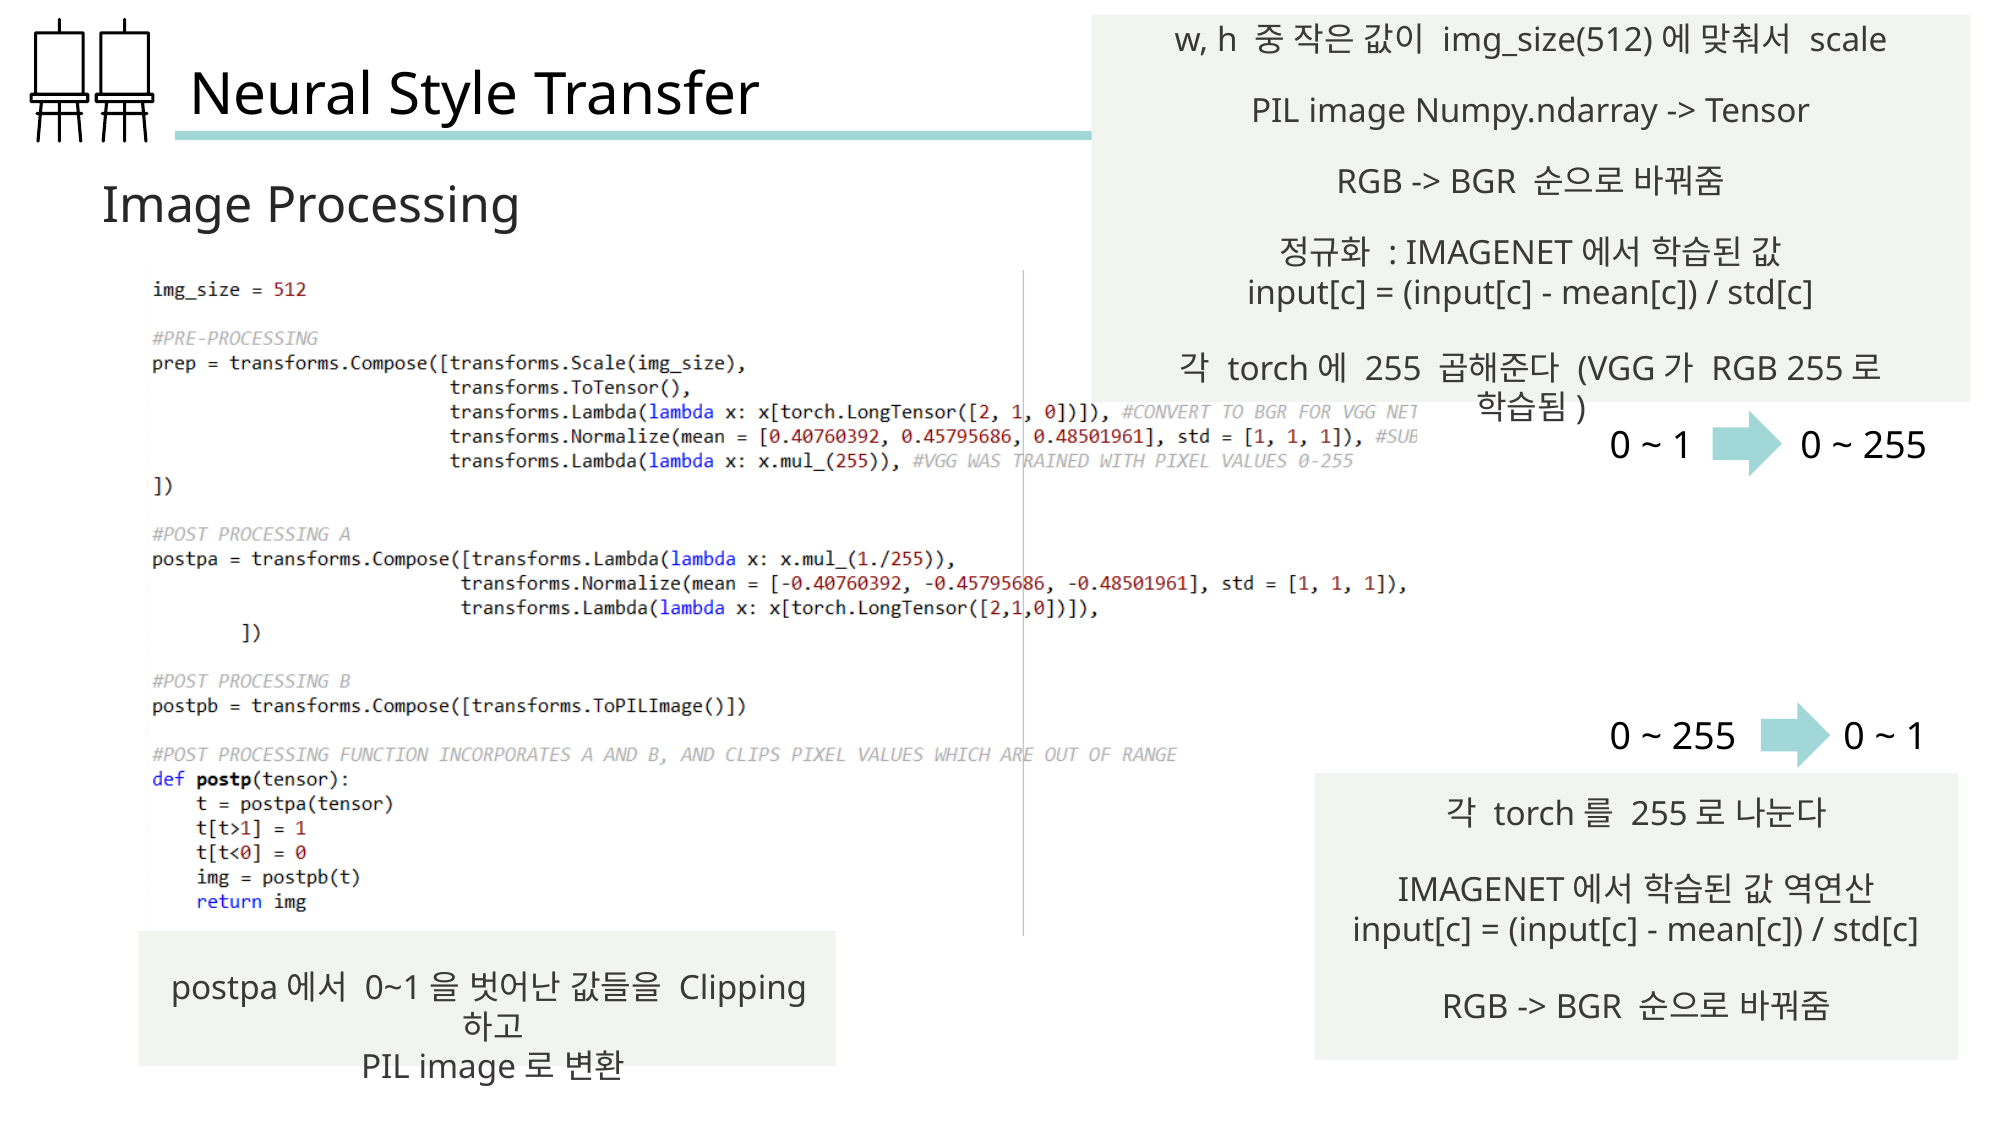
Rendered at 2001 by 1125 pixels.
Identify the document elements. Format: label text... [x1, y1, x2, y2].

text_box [29, 17, 155, 143]
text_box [1314, 772, 1959, 1060]
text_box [135, 930, 851, 1067]
text_box Neural Style Transfer [174, 49, 1054, 134]
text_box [1566, 413, 1971, 474]
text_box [1091, 10, 1971, 403]
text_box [1566, 704, 1971, 766]
text_box Image Processing [87, 165, 537, 240]
picture [147, 270, 1418, 936]
